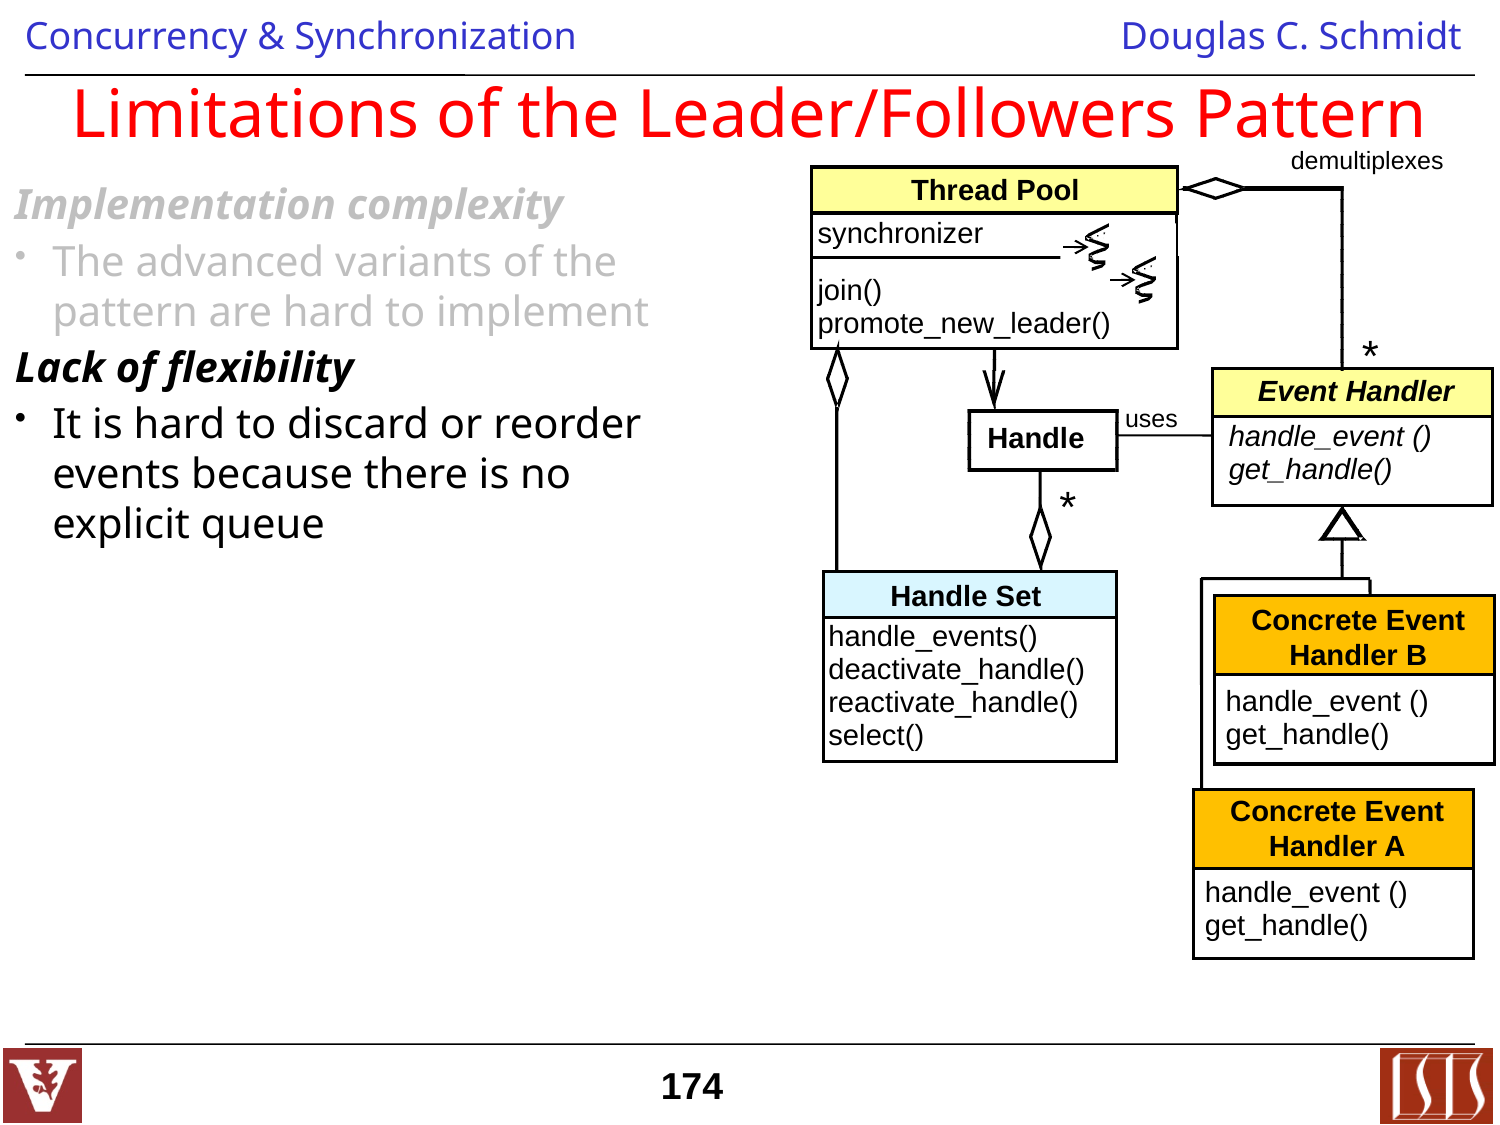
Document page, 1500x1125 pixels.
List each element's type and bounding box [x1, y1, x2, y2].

picture [3, 1048, 82, 1123]
text_box [797, 163, 1500, 985]
text_box [1000, 479, 1081, 549]
picture [1033, 549, 1048, 569]
text_box [0, 170, 729, 555]
text_box [1290, 144, 1445, 175]
text_box [813, 418, 1149, 764]
picture [1380, 1048, 1493, 1124]
picture [1033, 497, 1048, 524]
picture [829, 339, 845, 367]
title [0, 41, 1500, 193]
picture [830, 391, 845, 419]
